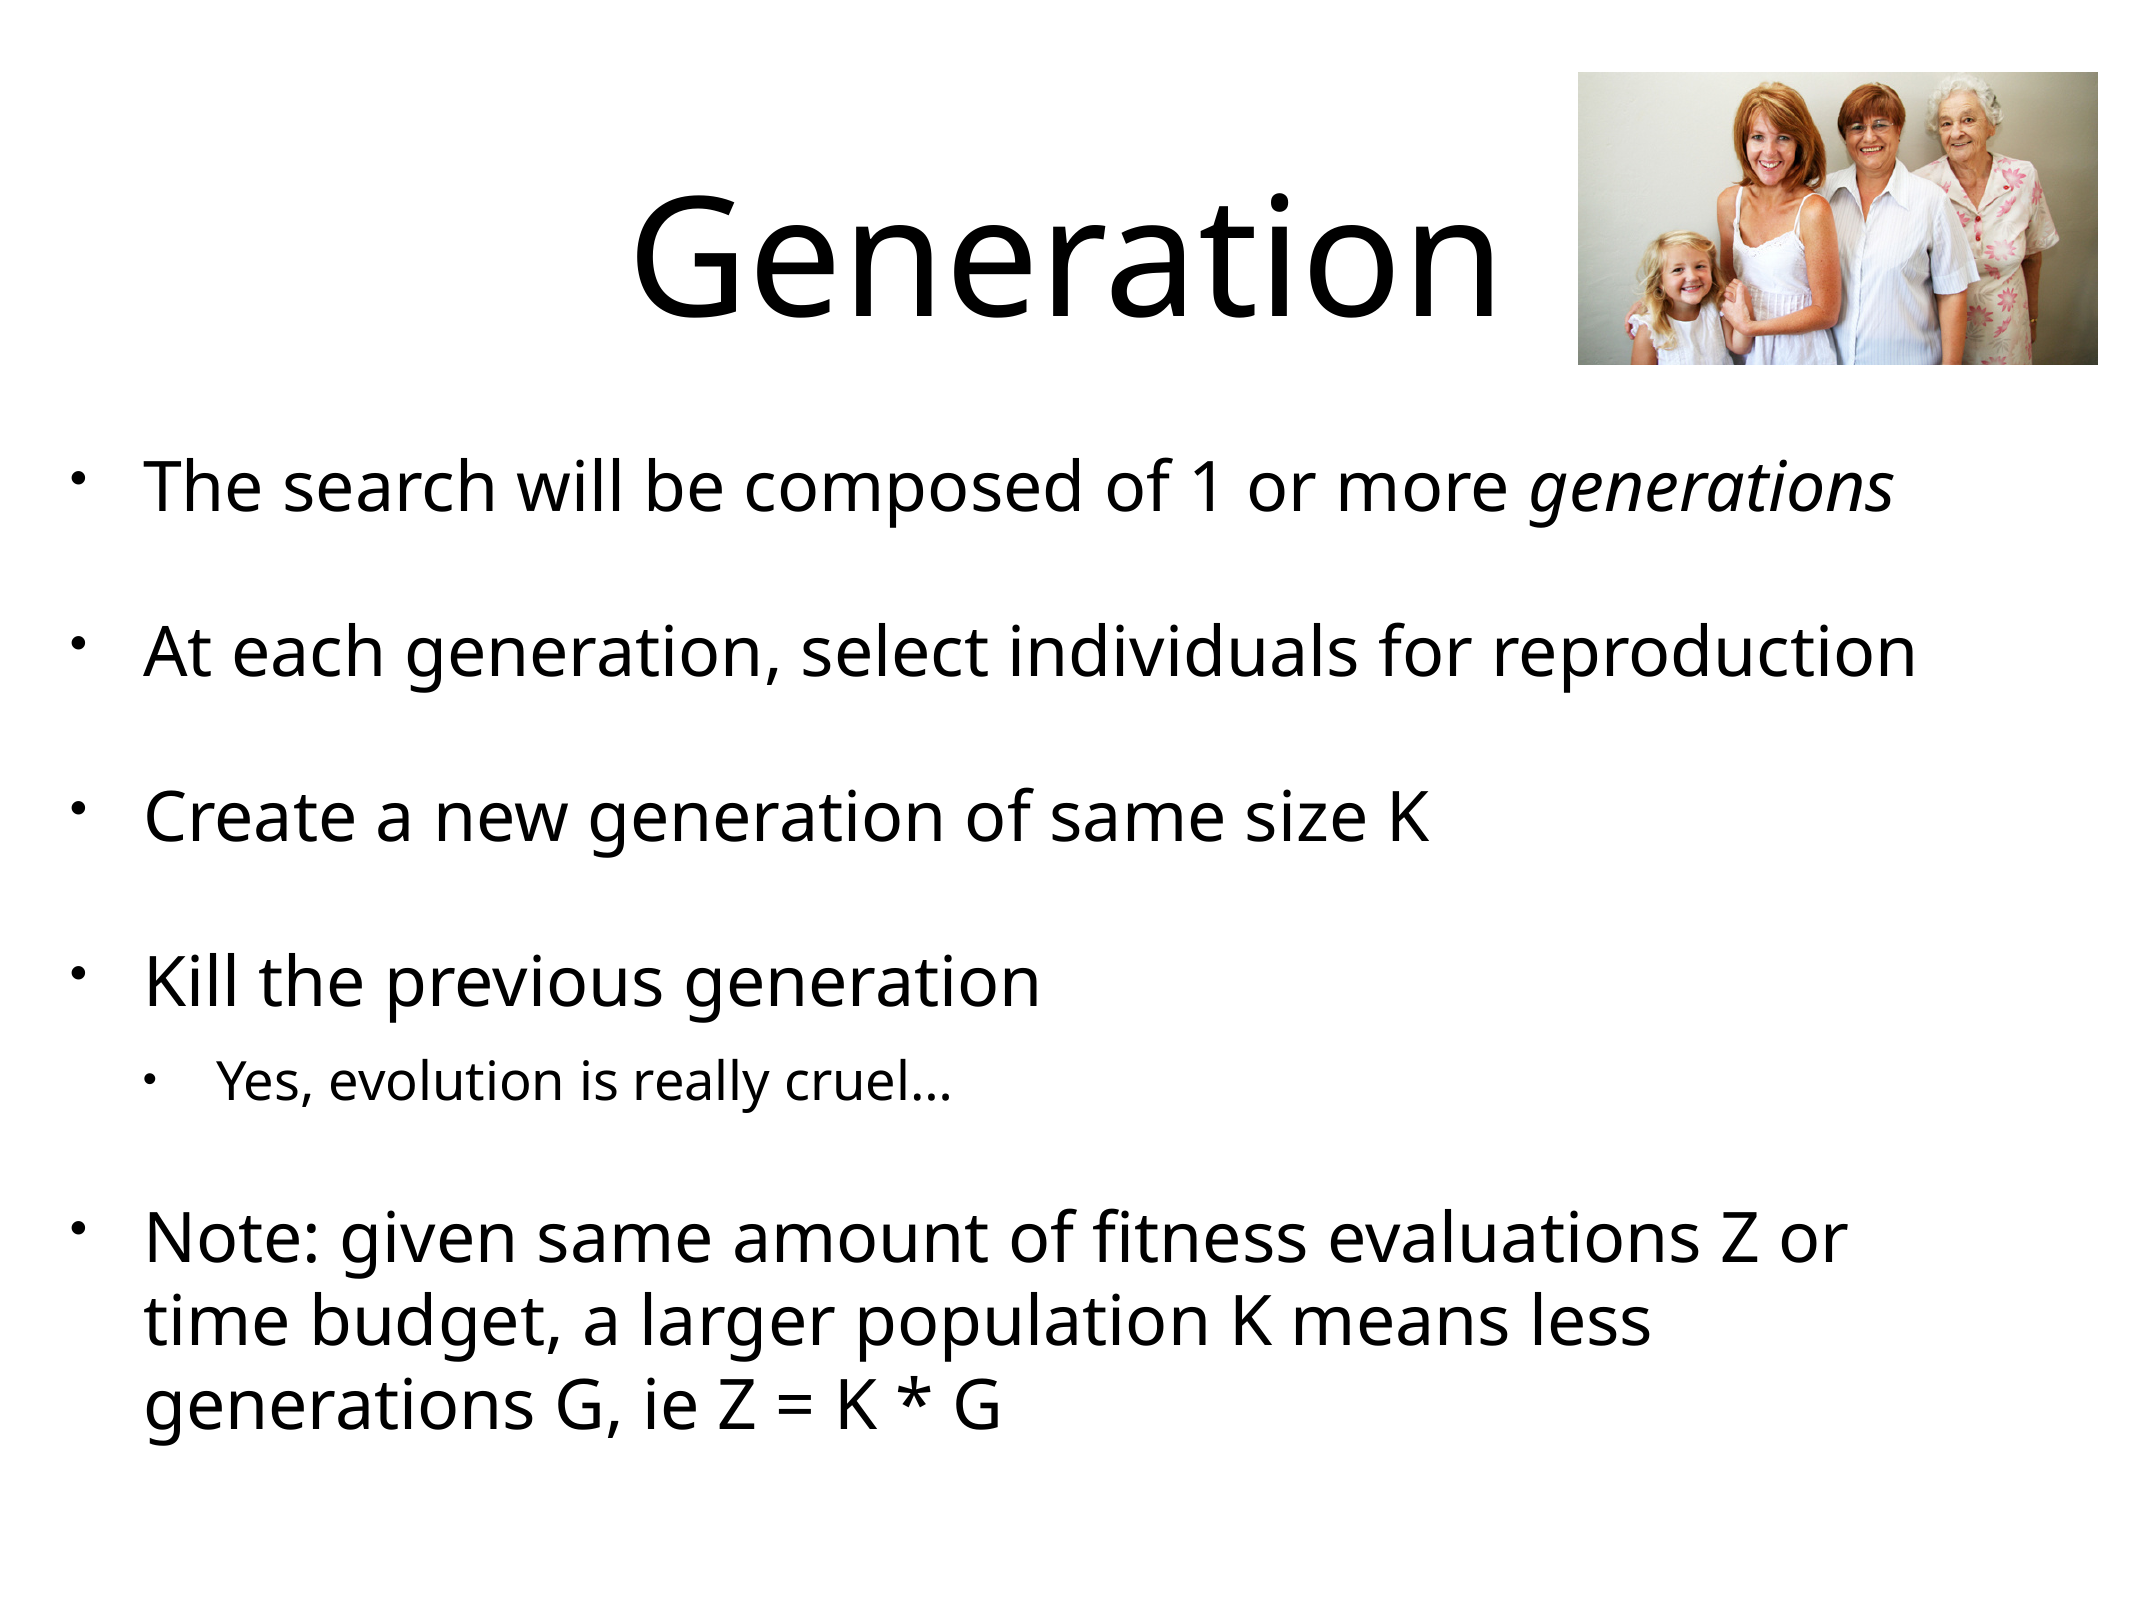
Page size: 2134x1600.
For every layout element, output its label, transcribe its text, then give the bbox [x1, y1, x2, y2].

list The search will be composed of 1 or more generations At each generation, select individuals for reproduction Create a new generation of same size K Kill the previous generation Yes, evolution is really cruel… Note: given same amount of fitness evaluations Z or time budget, a larger population K means less generations G, ie Z = K * G [60, 426, 1978, 1459]
picture [1577, 72, 2098, 365]
title Generation [155, 72, 1978, 426]
